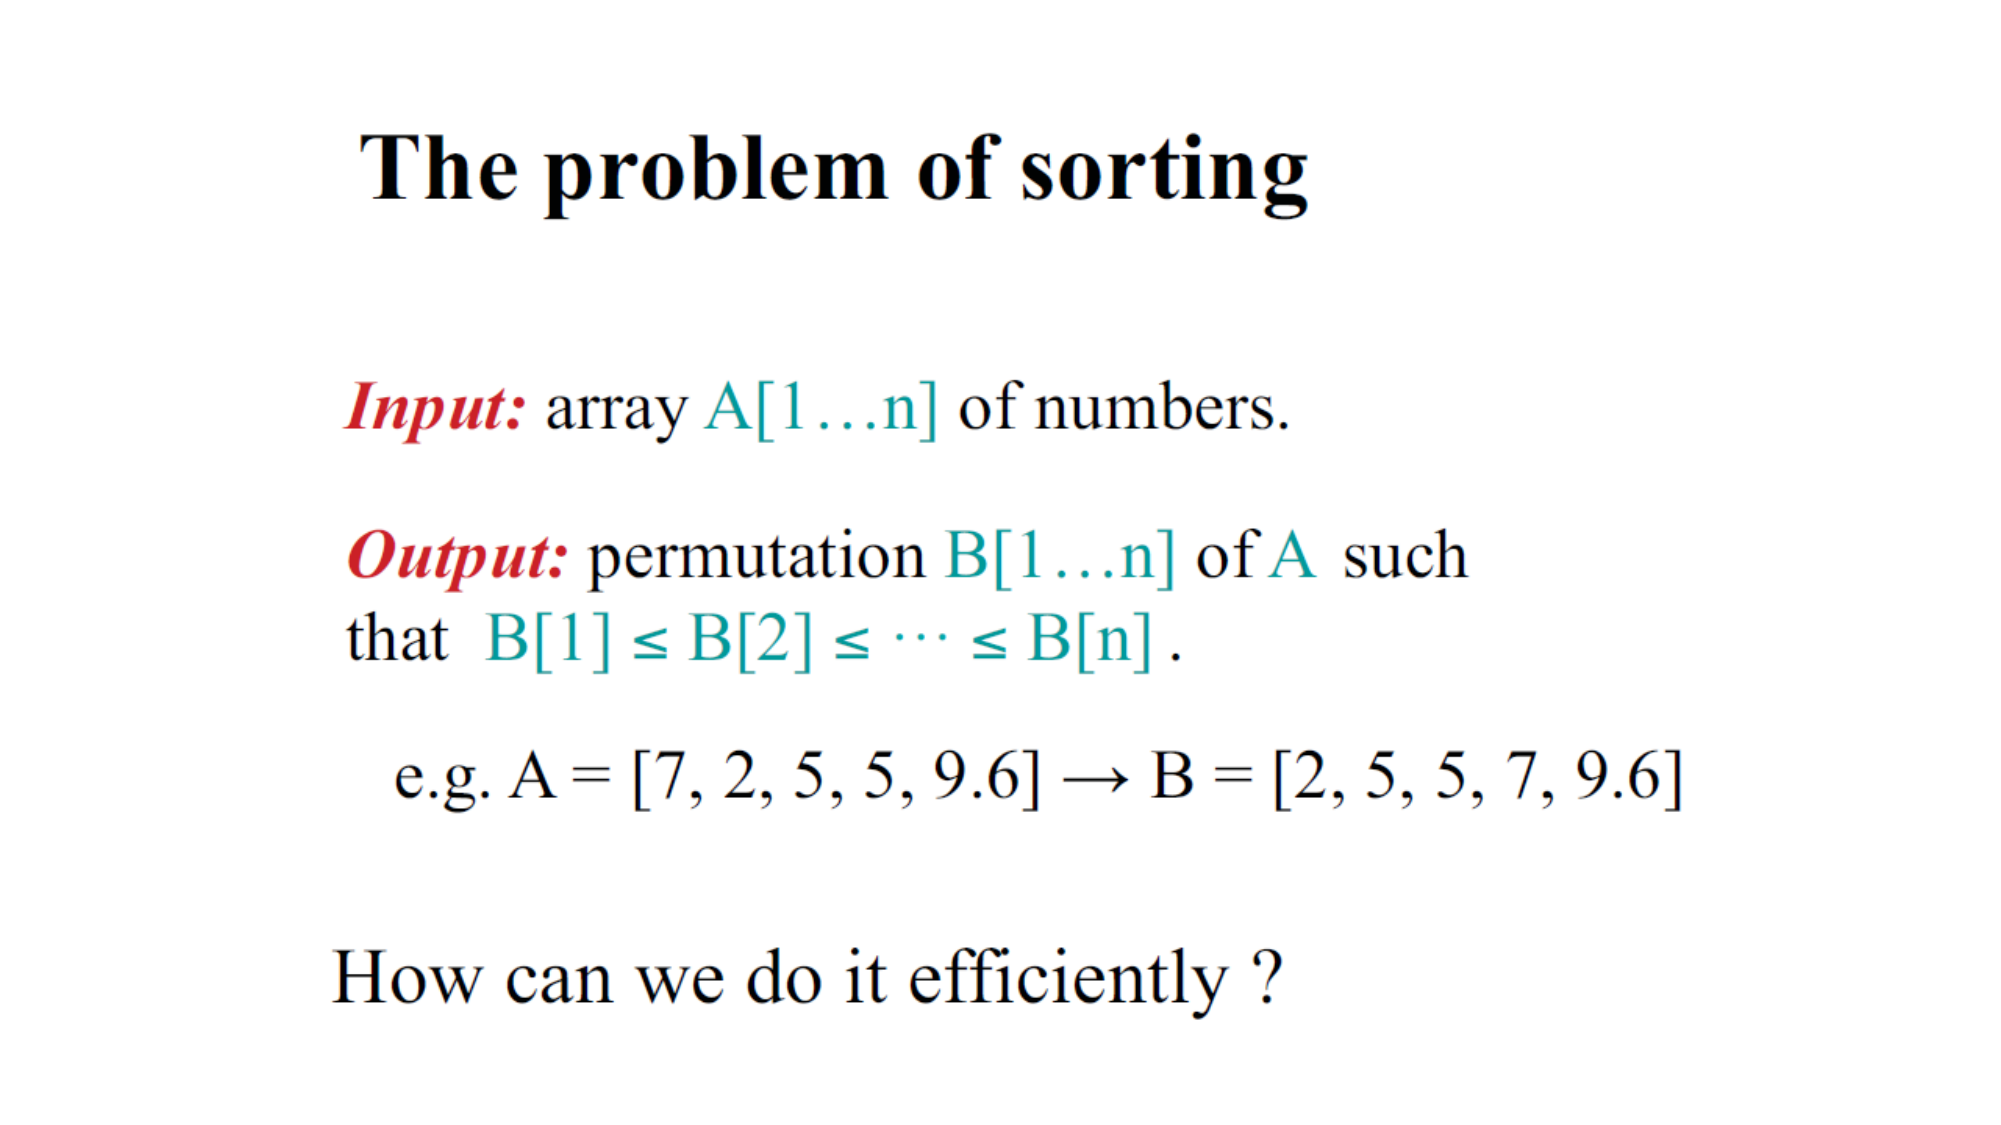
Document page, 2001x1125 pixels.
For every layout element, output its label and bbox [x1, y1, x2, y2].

picture [289, 77, 1711, 1048]
